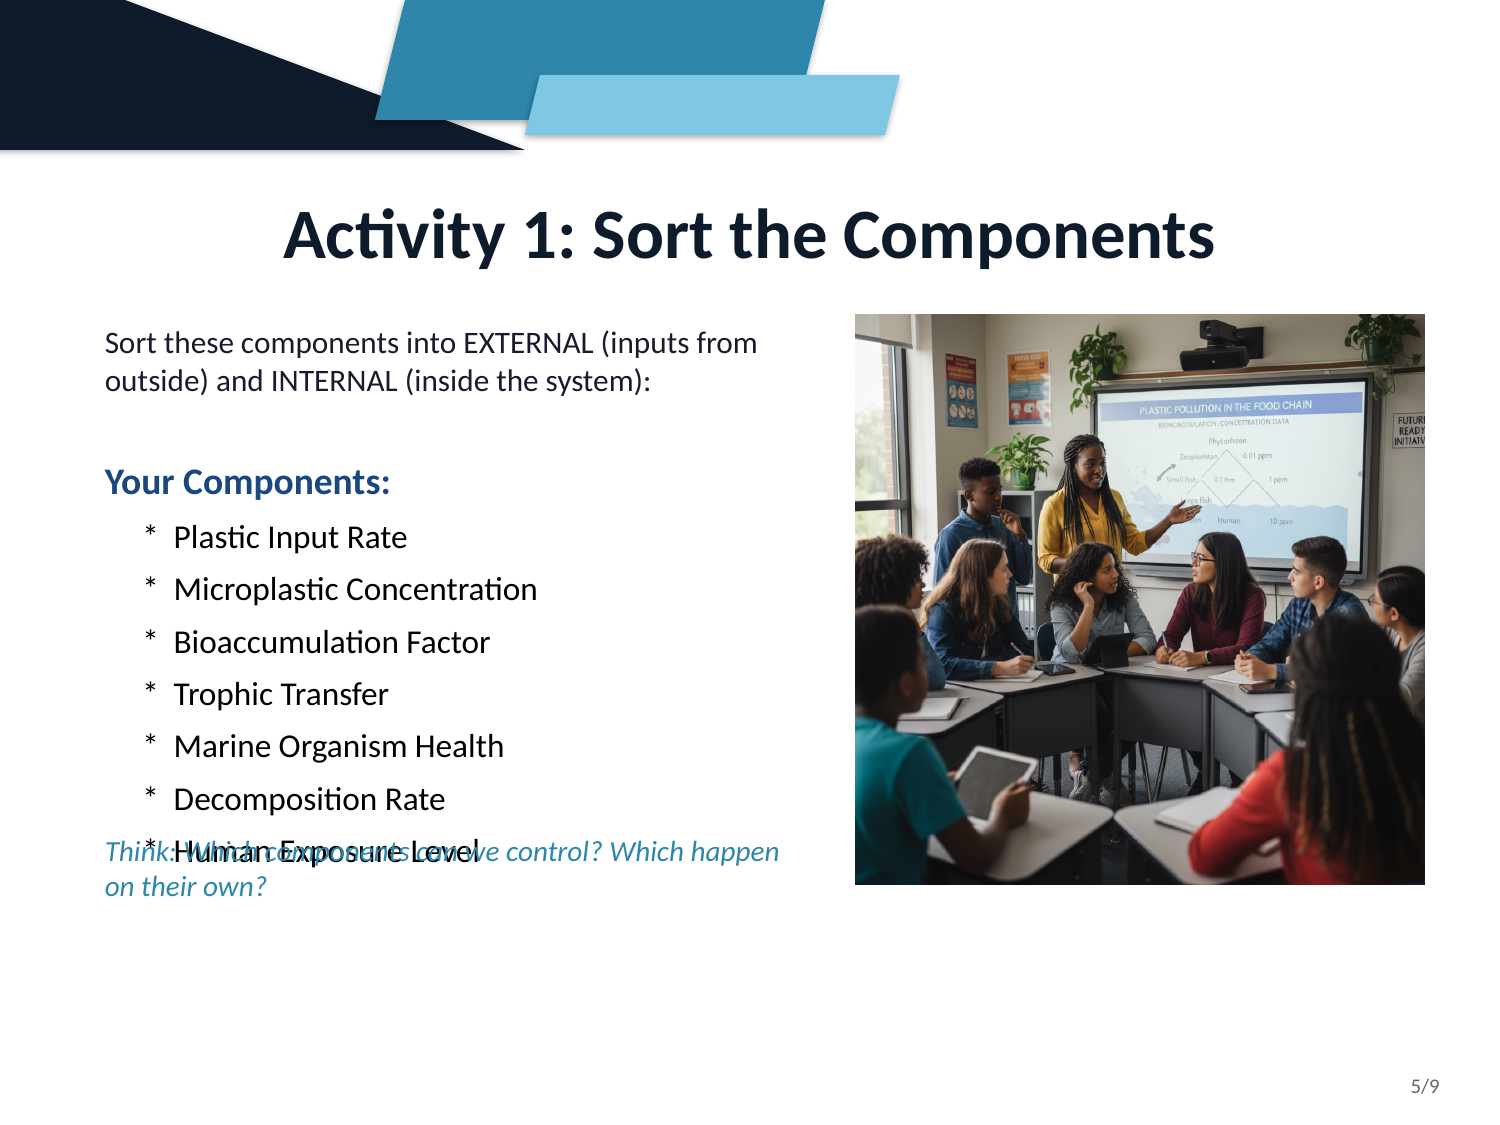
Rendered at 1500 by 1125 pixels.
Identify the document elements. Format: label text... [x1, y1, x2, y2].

text_box [524, 74, 901, 136]
picture [854, 314, 1426, 886]
text_box [0, 0, 526, 151]
text_box 5/9 [1395, 1065, 1455, 1105]
text_box [374, 0, 826, 121]
text_box Your Components: * Plastic Input Rate * Microplastic Concentration * Bioaccumulation Factor * Trophic Transfer * Marine Organism Health * Decomposition Rate * Human Exposure Level [89, 449, 810, 824]
text_box Activity 1: Sort the Components [268, 179, 1232, 280]
text_box Sort these components into EXTERNAL (inputs from outside) and INTERNAL (inside the system): [89, 314, 810, 405]
text_box Think: Which components can we control? Which happen on their own? [89, 824, 810, 910]
